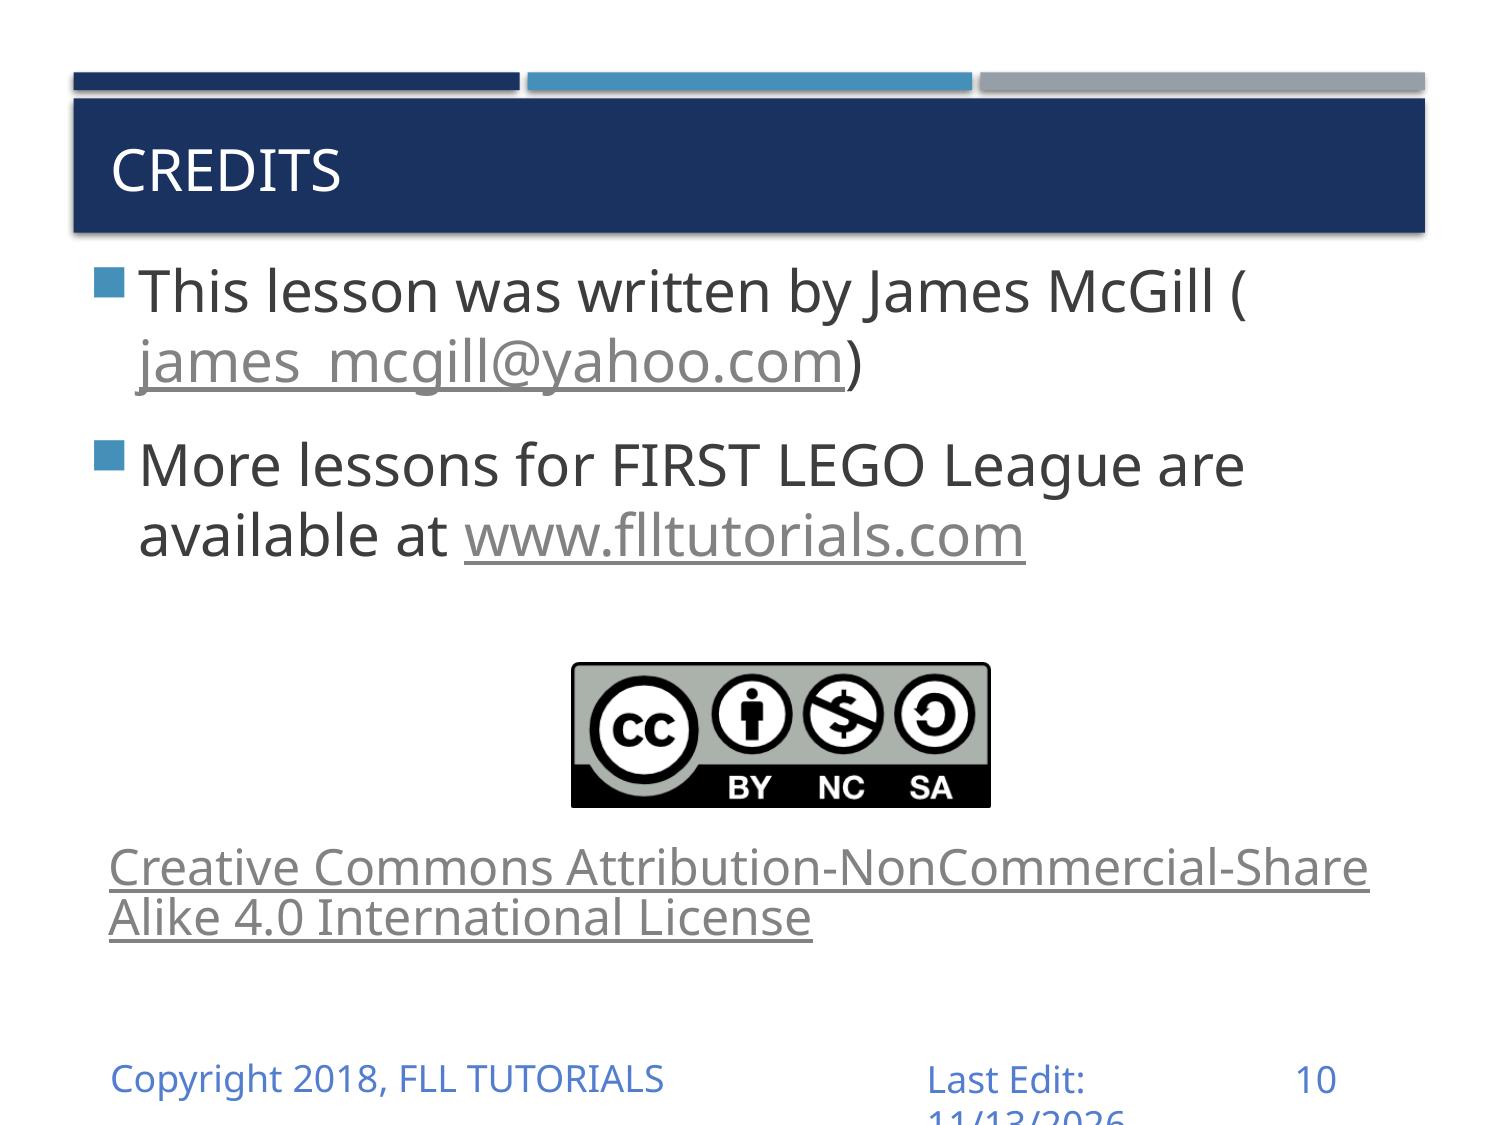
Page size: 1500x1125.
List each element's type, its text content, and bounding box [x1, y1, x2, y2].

title CREDITS [95, 112, 1406, 211]
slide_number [911, 1048, 1262, 1109]
list This lesson was written by James McGill (james_mcgill@yahoo.com) More lessons for FIRST LEGO League are available at www.flltutorials.com [73, 246, 1425, 962]
picture [571, 661, 992, 809]
footer Copyright 2018, FLL TUTORIALS [95, 1047, 895, 1108]
slide_number 10 [1279, 1048, 1406, 1109]
text_box Creative Commons Attribution-NonCommercial-ShareAlike 4.0 International License [93, 827, 1405, 911]
